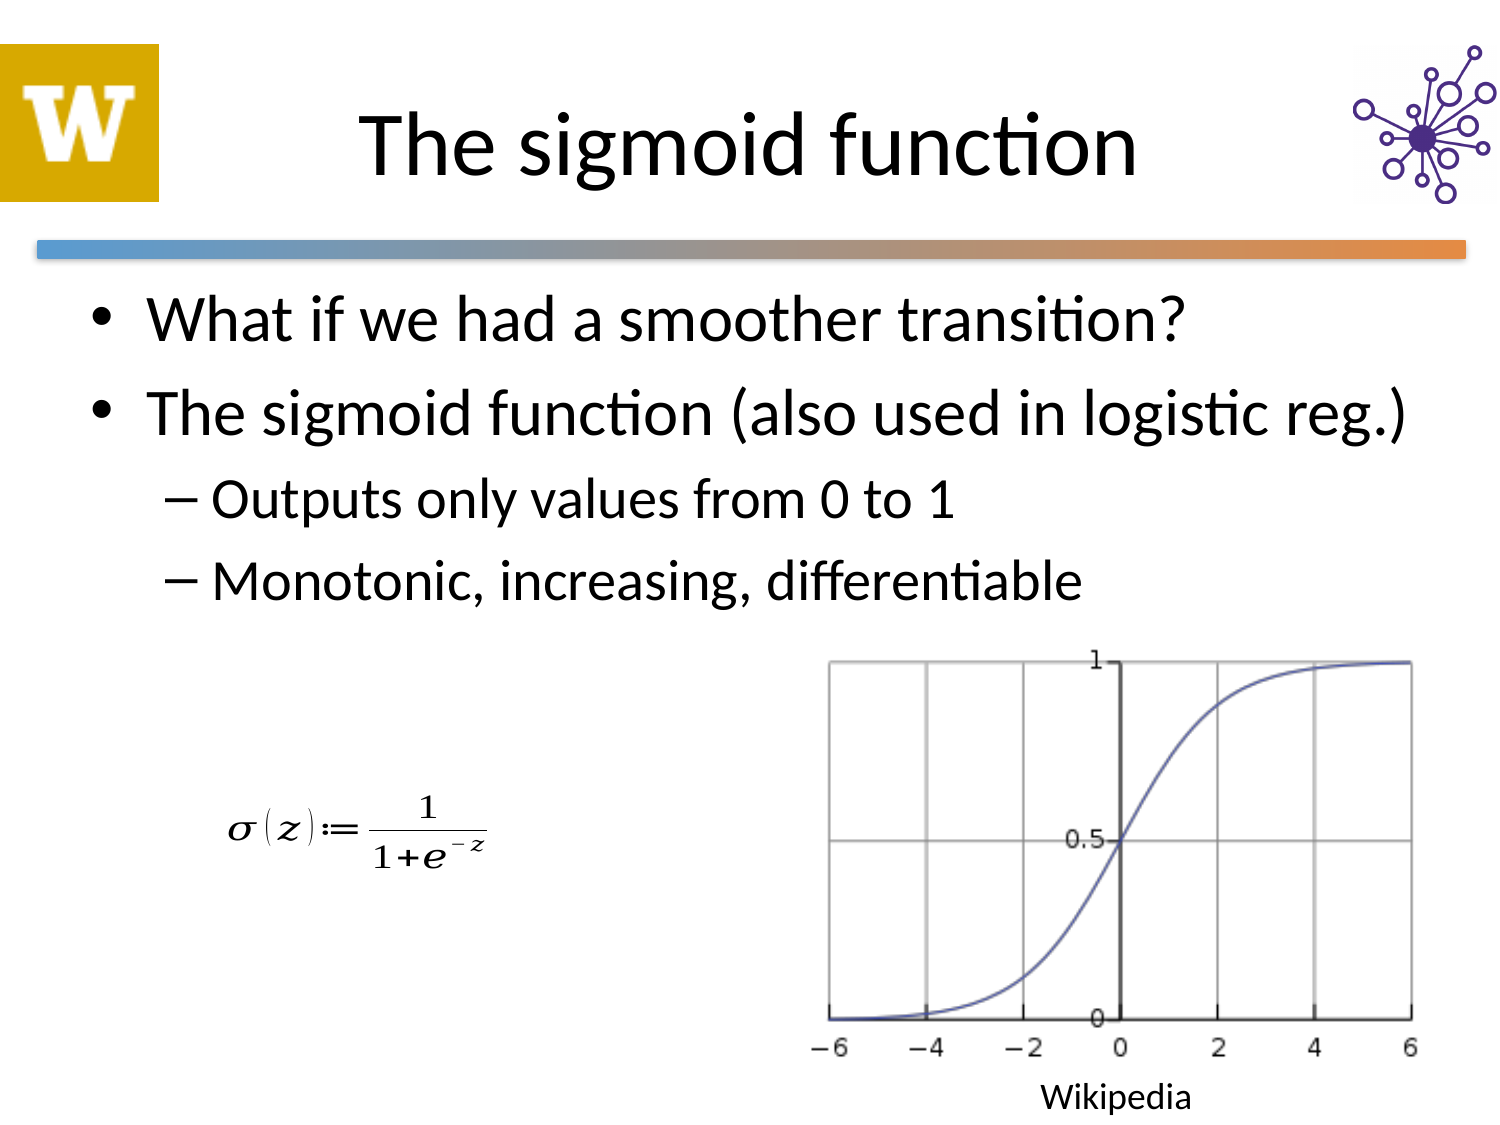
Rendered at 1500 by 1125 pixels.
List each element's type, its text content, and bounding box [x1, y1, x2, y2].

title The sigmoid function [75, 45, 1425, 233]
list What if we had a smoother transition? The sigmoid function (also used in logistic reg.) Outputs only values from 0 to 1 Monotonic, increasing, differentiable [75, 267, 1500, 1108]
picture [1425, 45, 1497, 204]
text_box Wikipedia [1025, 1088, 1216, 1125]
picture [787, 635, 1455, 1081]
picture [0, 44, 159, 202]
